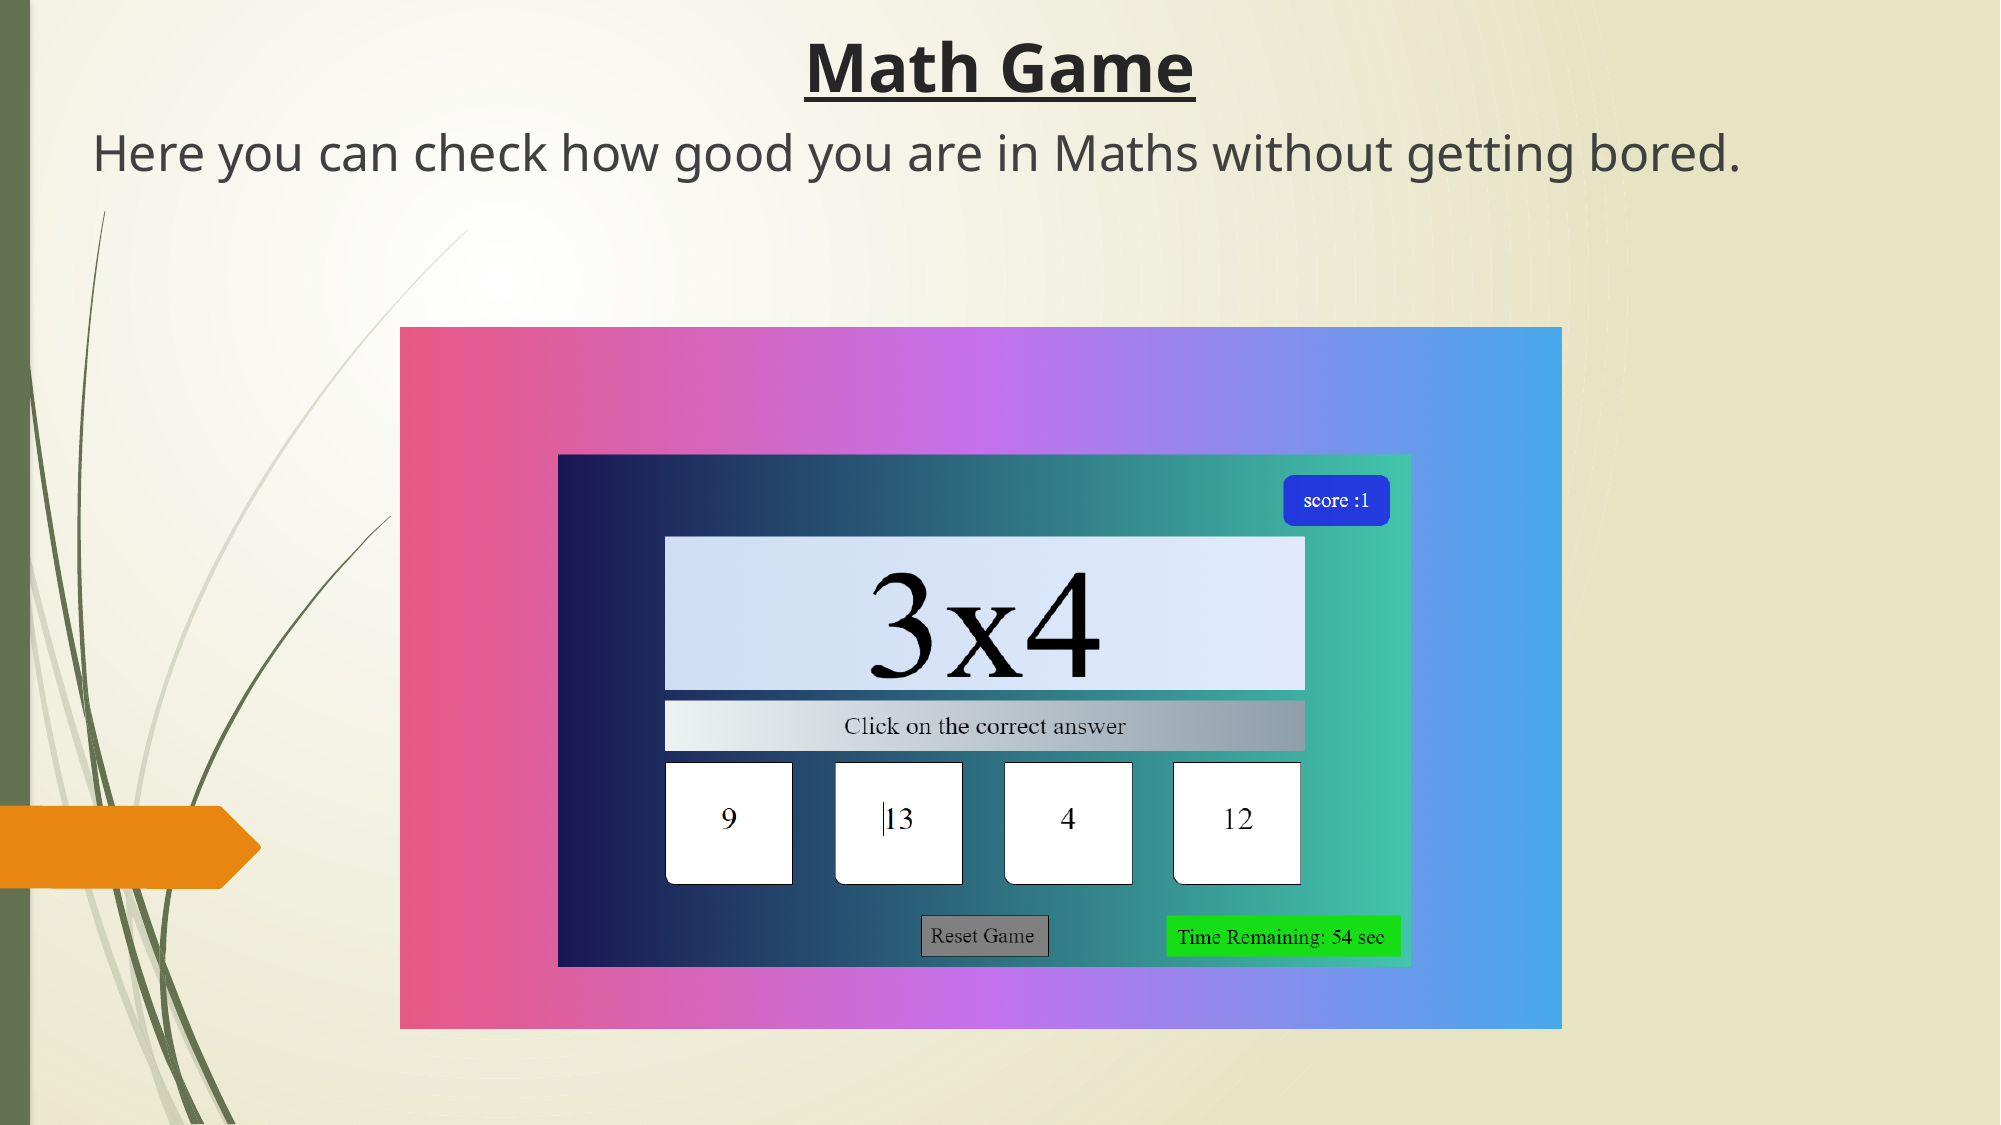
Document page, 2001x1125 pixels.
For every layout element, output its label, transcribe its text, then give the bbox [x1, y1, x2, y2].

picture [400, 327, 1562, 1029]
list Here you can check how good you are in Maths without getting bored. [77, 113, 1943, 264]
title Math Game [677, 17, 1323, 113]
